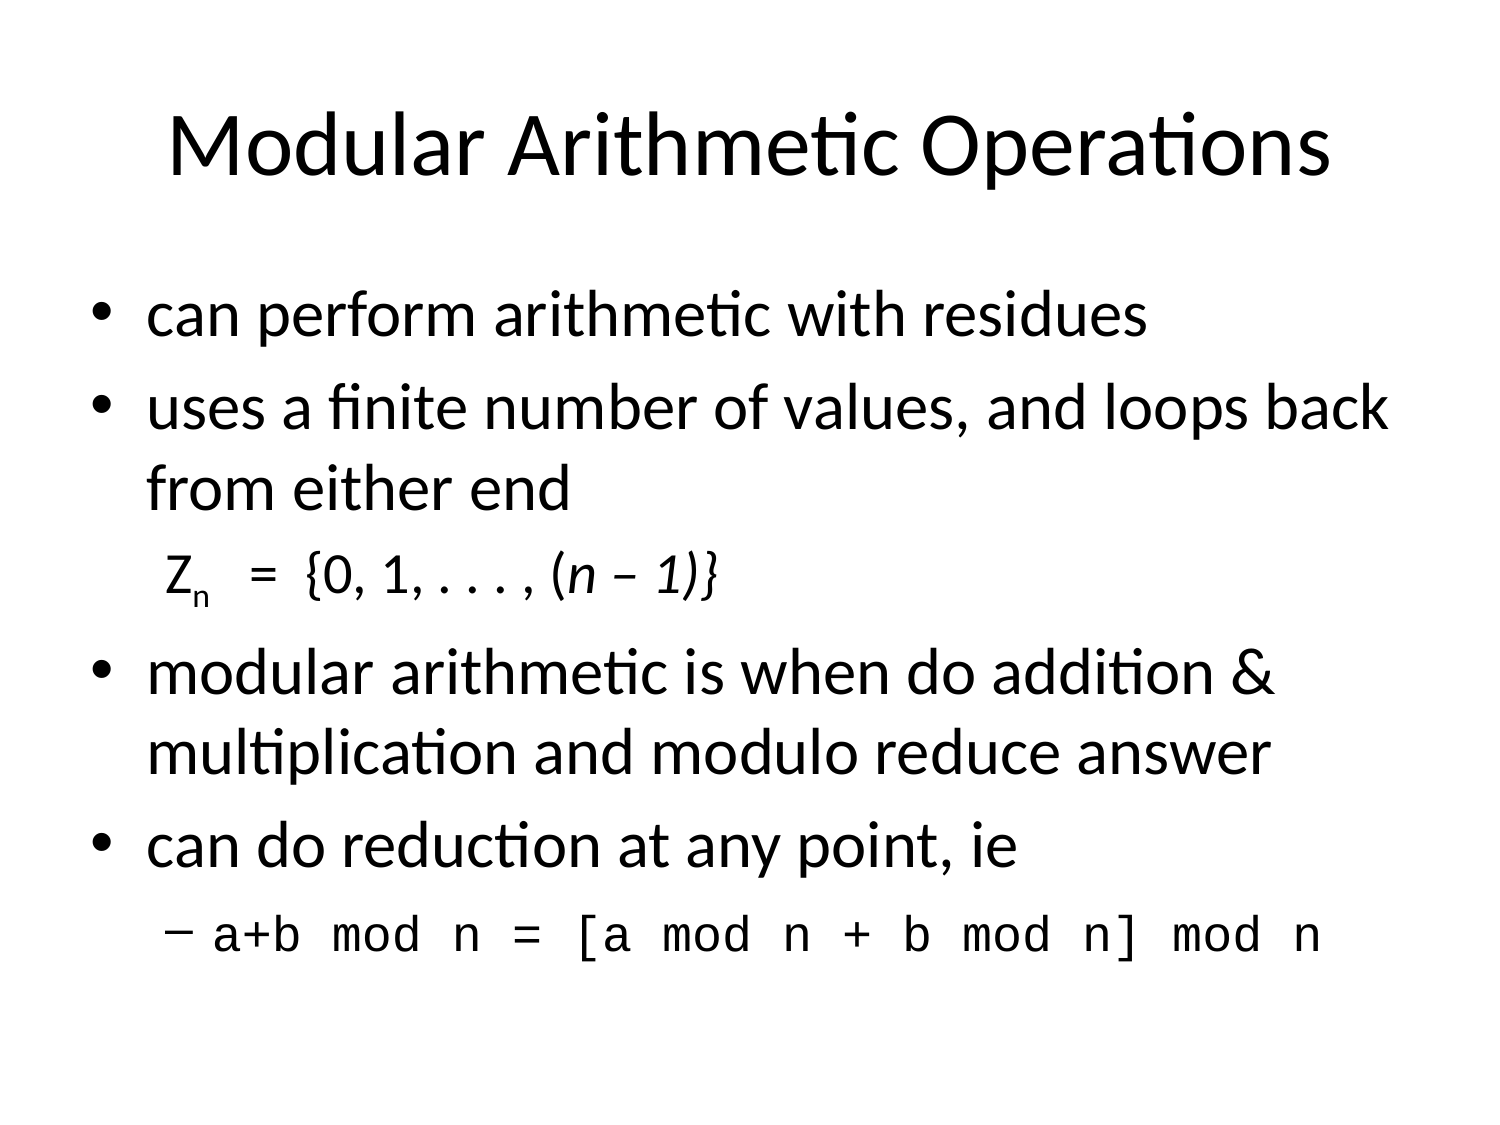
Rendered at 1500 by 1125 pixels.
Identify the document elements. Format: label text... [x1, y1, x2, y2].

list can perform arithmetic with residues uses a finite number of values, and loops back from either end Zn = {0, 1, . . . , (n – 1)} modular arithmetic is when do addition & multiplication and modulo reduce answer can do reduction at any point, ie a+b mod n = [a mod n + b mod n] mod n [75, 262, 1425, 1005]
title Modular Arithmetic Operations [37, 45, 1463, 233]
